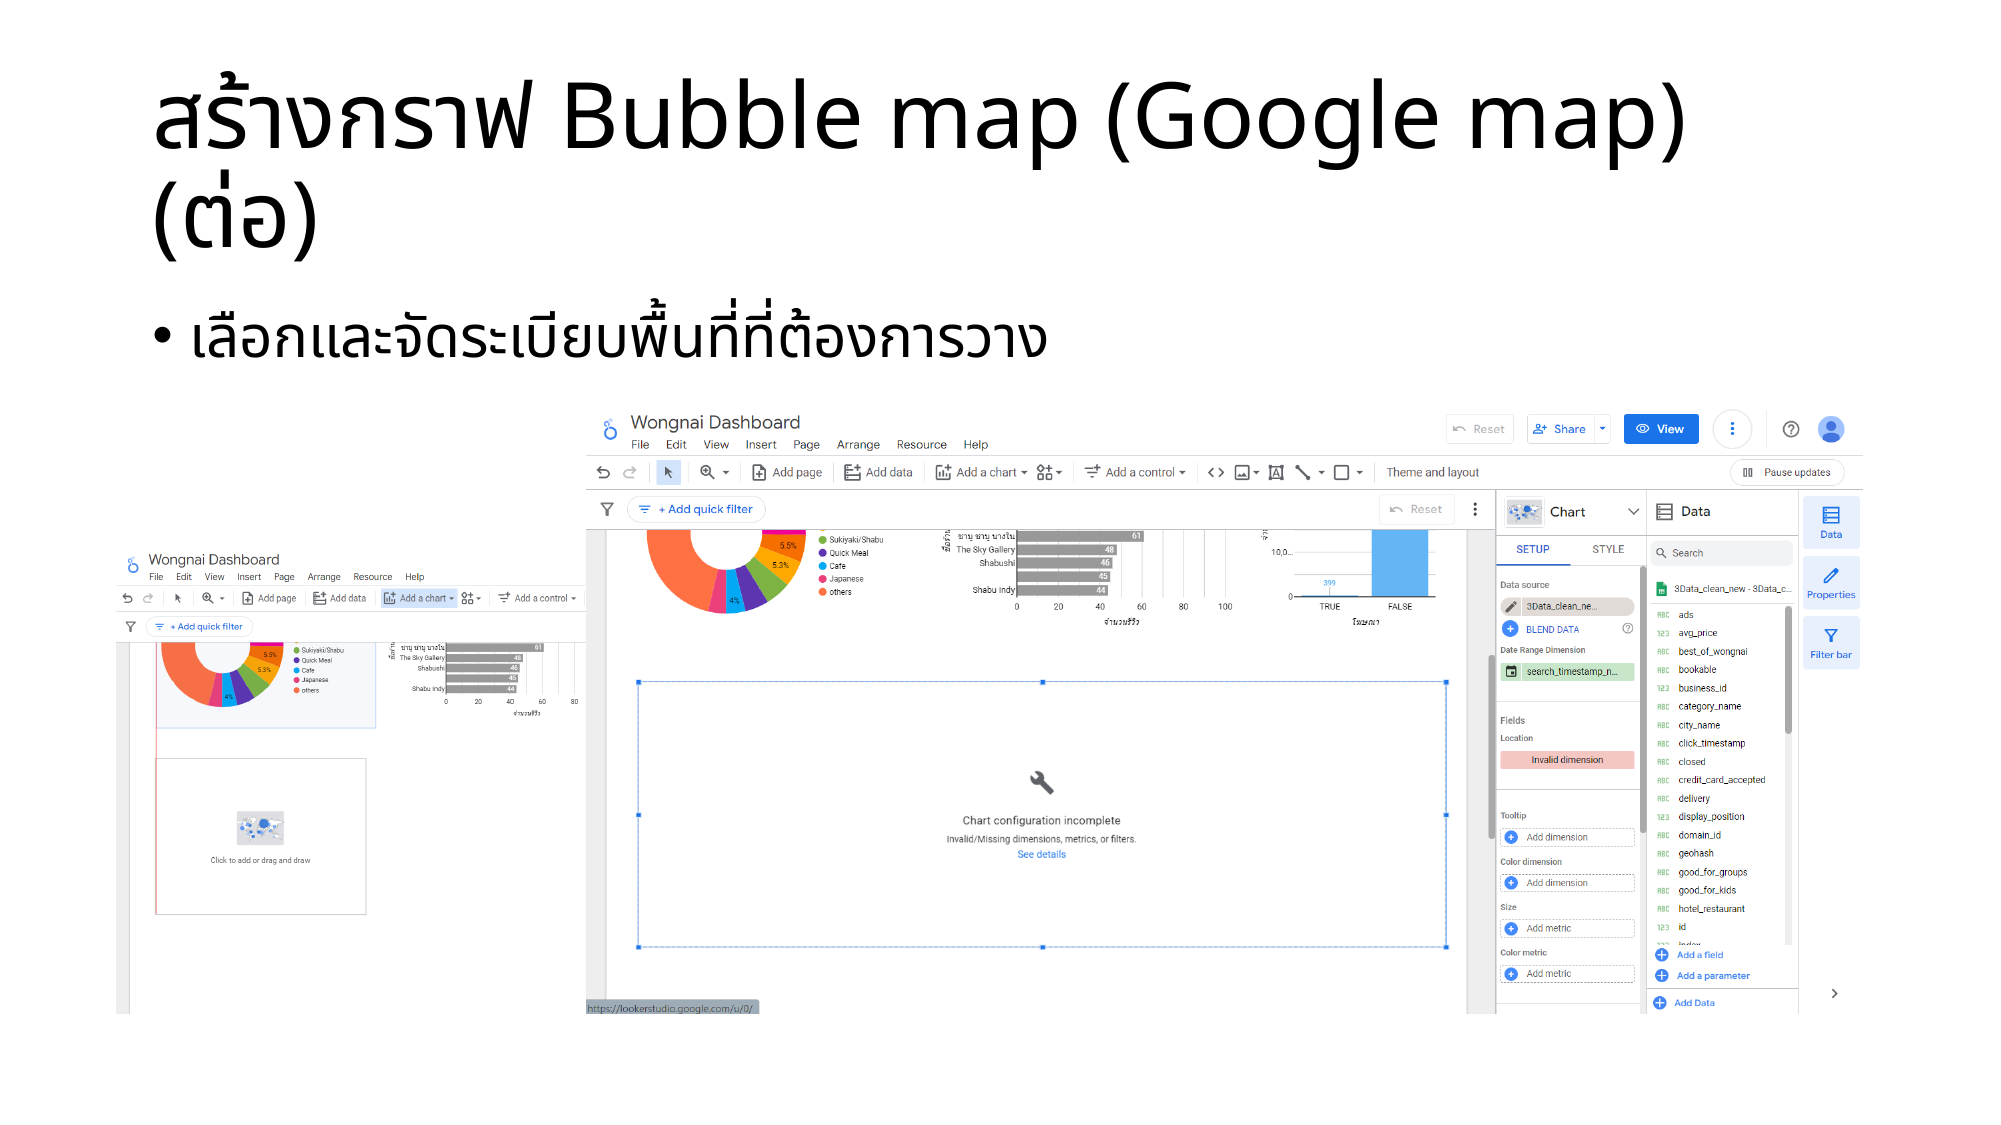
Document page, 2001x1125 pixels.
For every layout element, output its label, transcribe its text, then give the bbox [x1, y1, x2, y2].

list เลือกและจัดระเบียบพื้นที่ที่ต้องการวาง [137, 299, 1863, 544]
title สร้างกราฟ Bubble map (Google map) (ต่อ) [137, 59, 1863, 278]
picture [116, 407, 1864, 1014]
